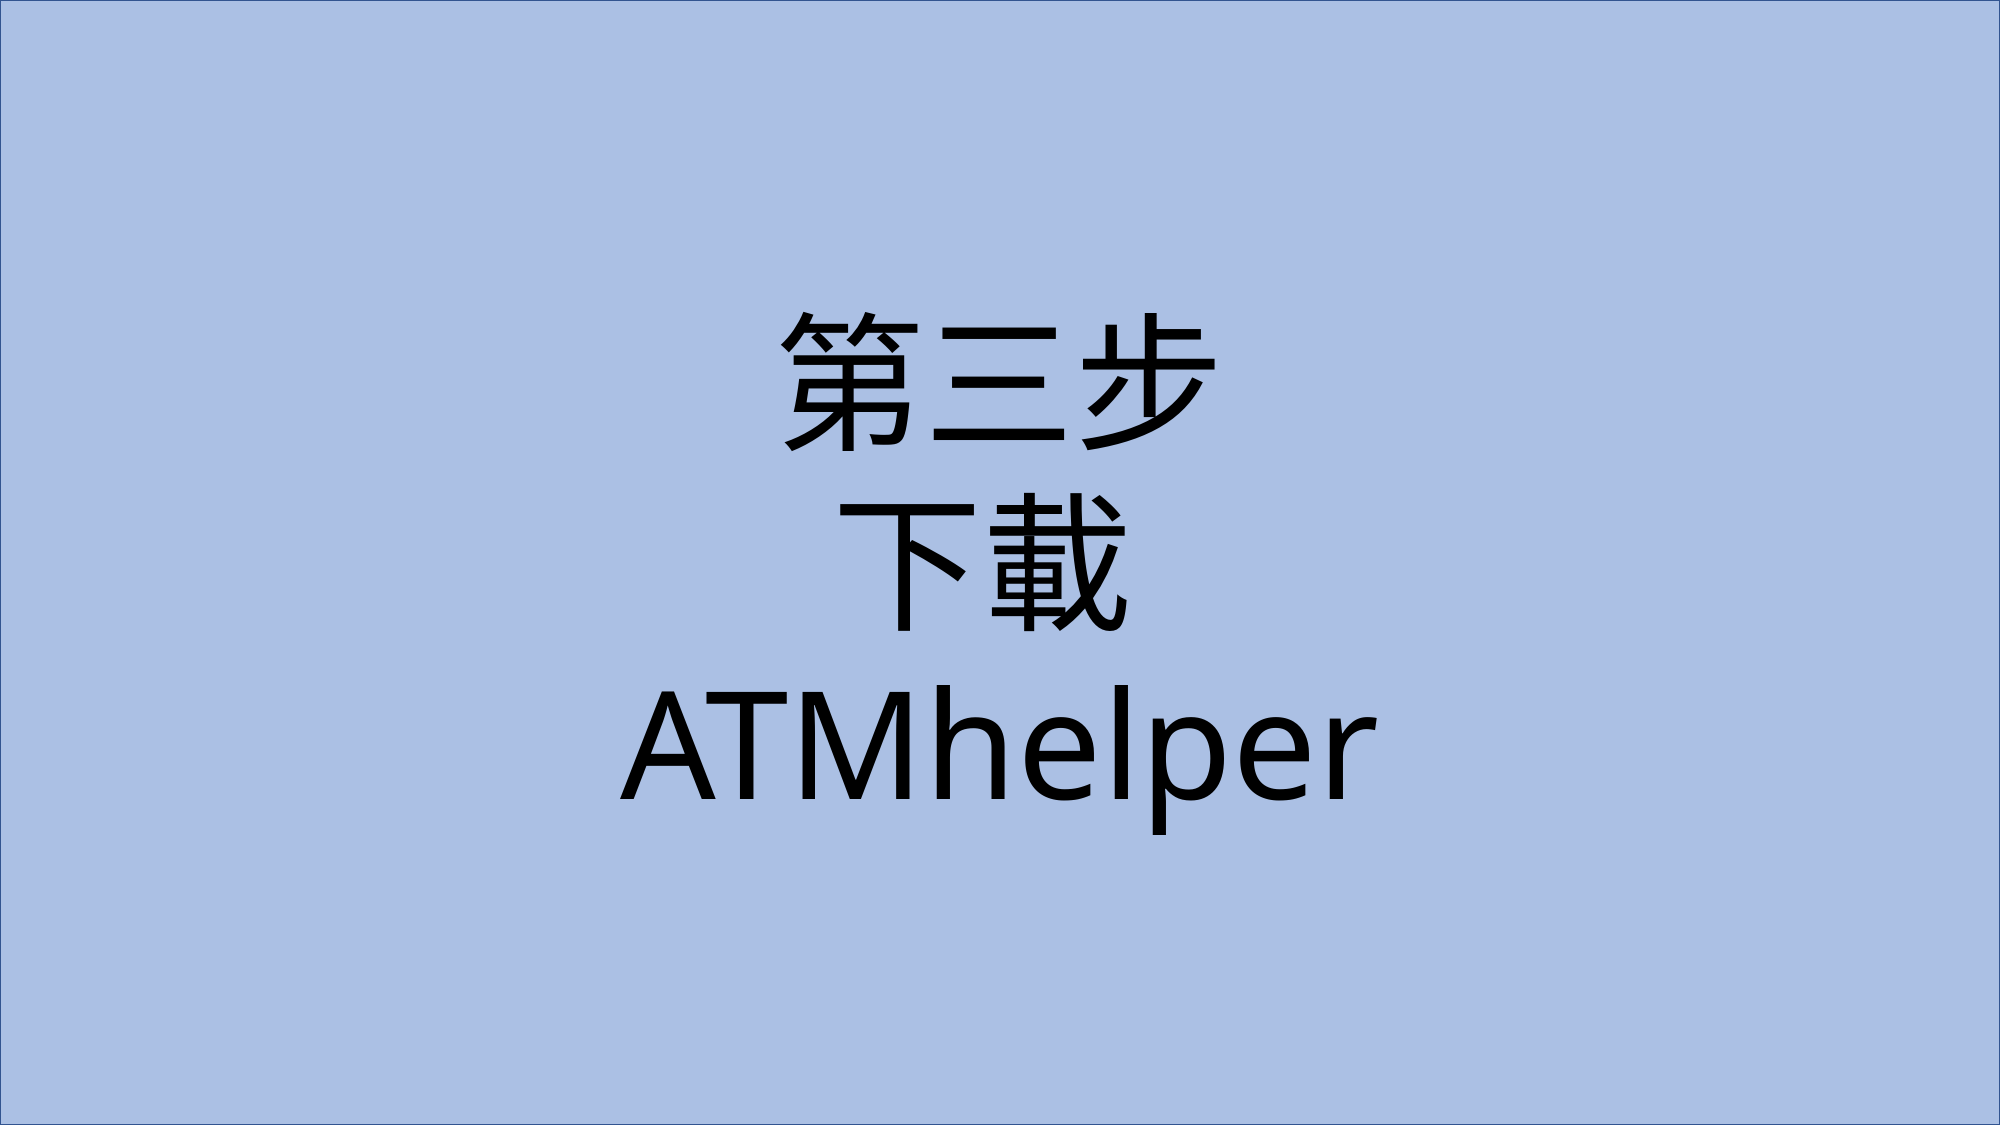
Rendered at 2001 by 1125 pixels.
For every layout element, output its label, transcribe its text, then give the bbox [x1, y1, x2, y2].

text_box 第三步 下載ATMhelper [517, 282, 1482, 837]
text_box [0, 0, 2000, 1125]
